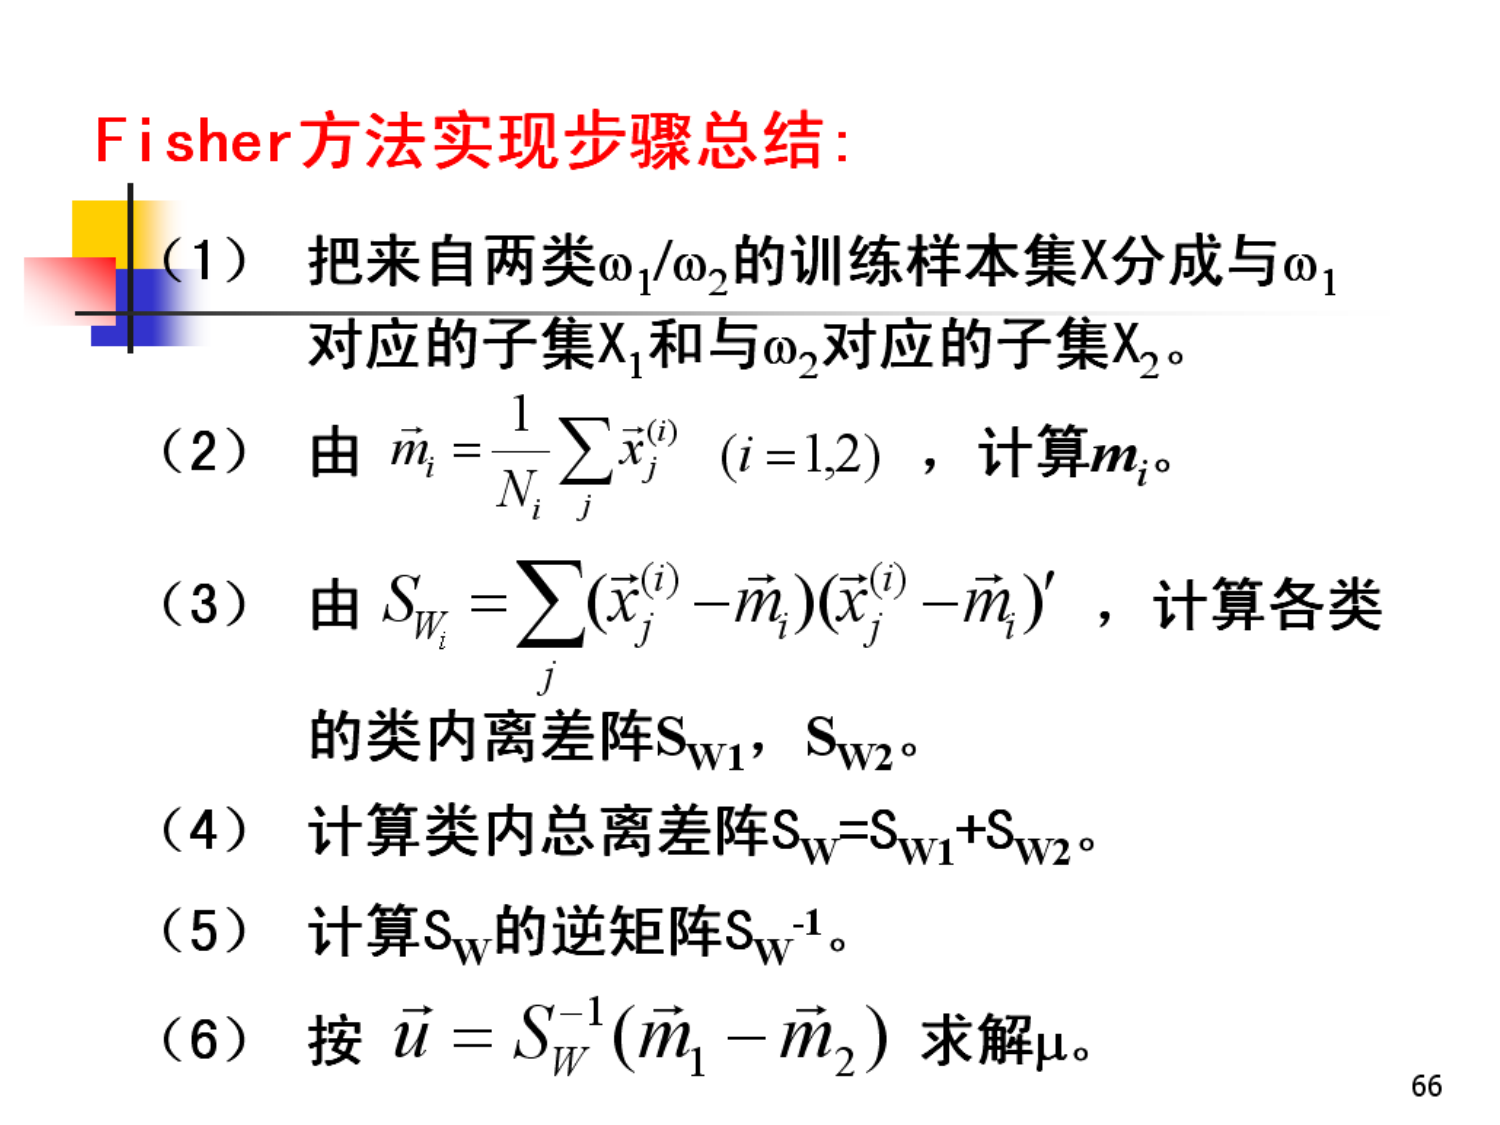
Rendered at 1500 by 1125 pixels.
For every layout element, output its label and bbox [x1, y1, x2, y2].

picture [17, 89, 1471, 1104]
